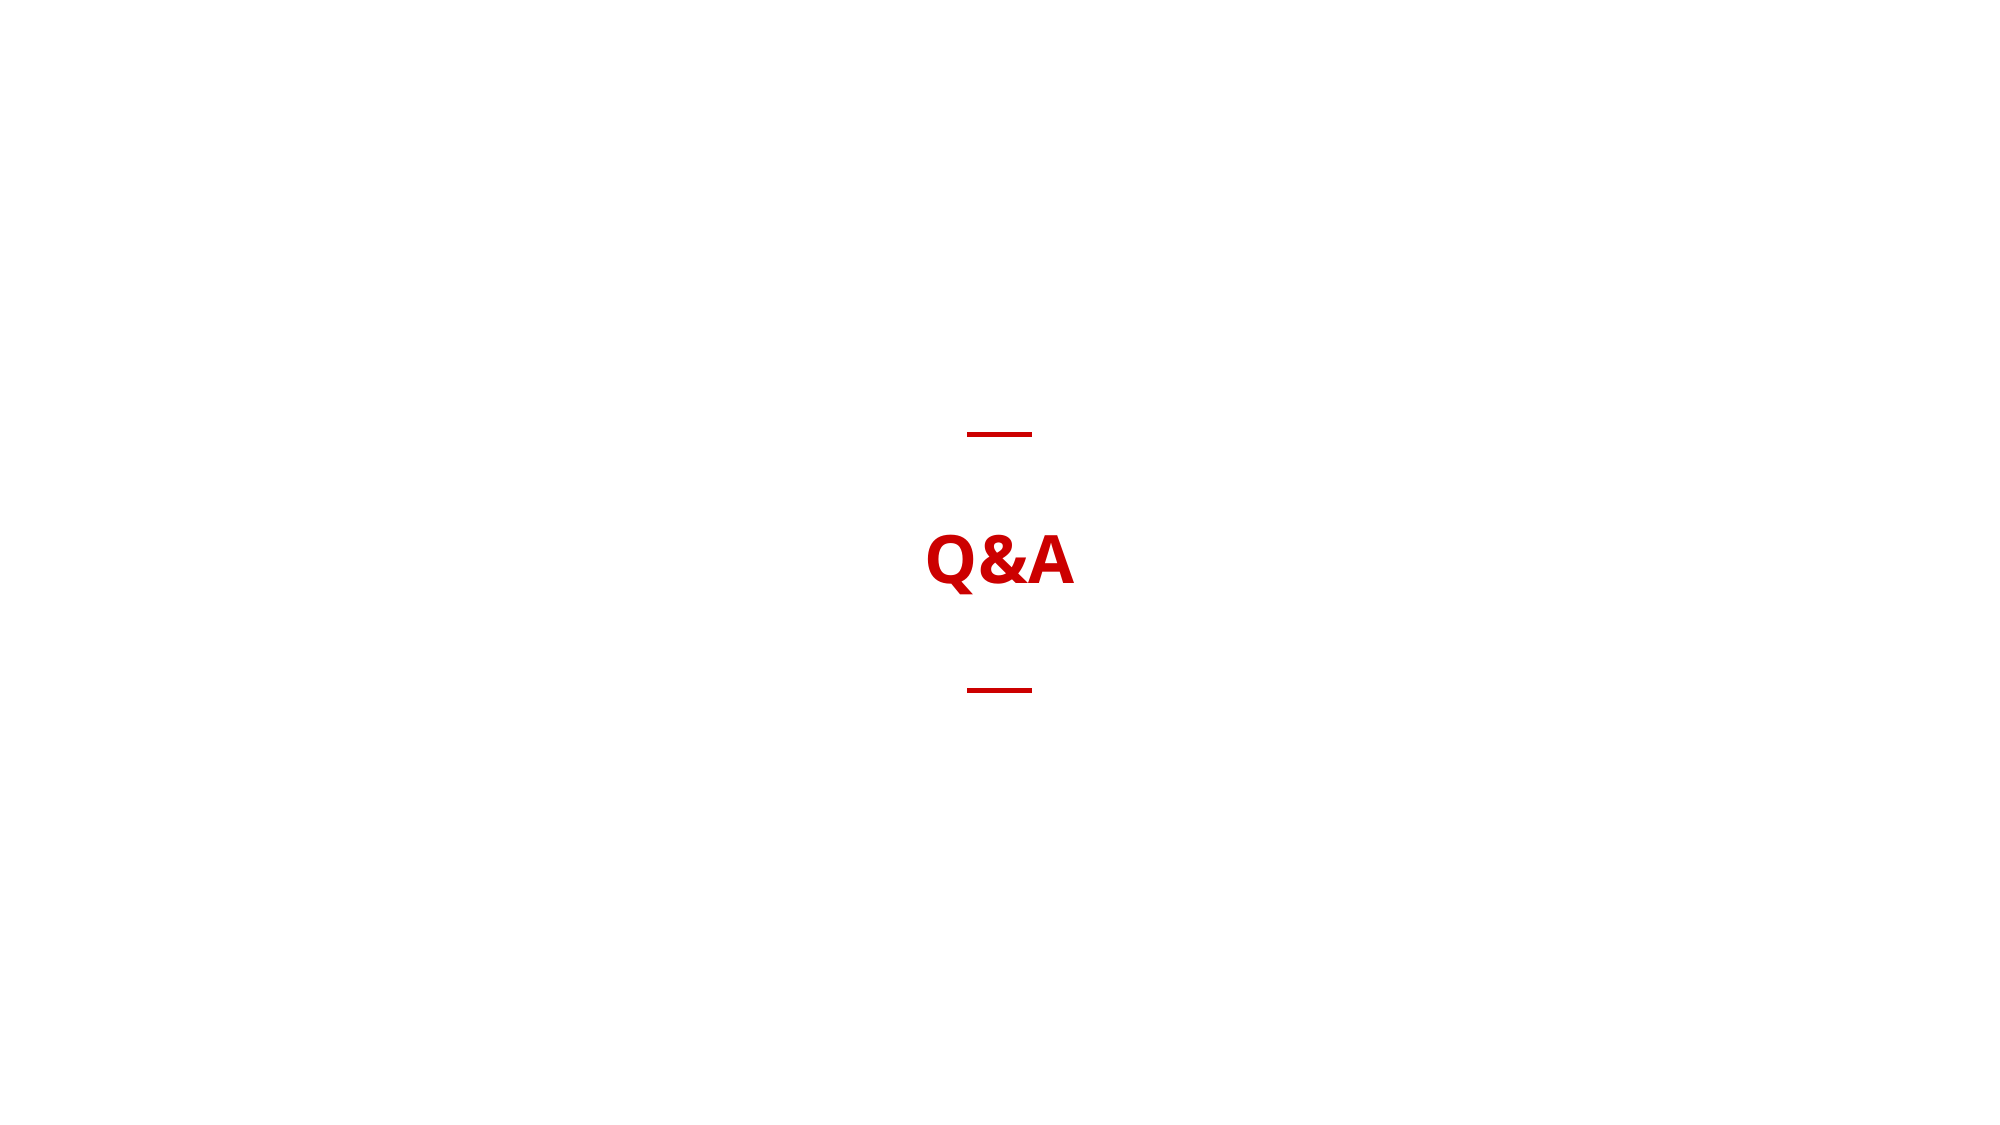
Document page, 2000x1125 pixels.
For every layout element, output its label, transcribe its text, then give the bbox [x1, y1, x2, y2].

title Q&A [530, 495, 962, 630]
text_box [967, 434, 1033, 691]
title Q&A [1037, 495, 1470, 630]
